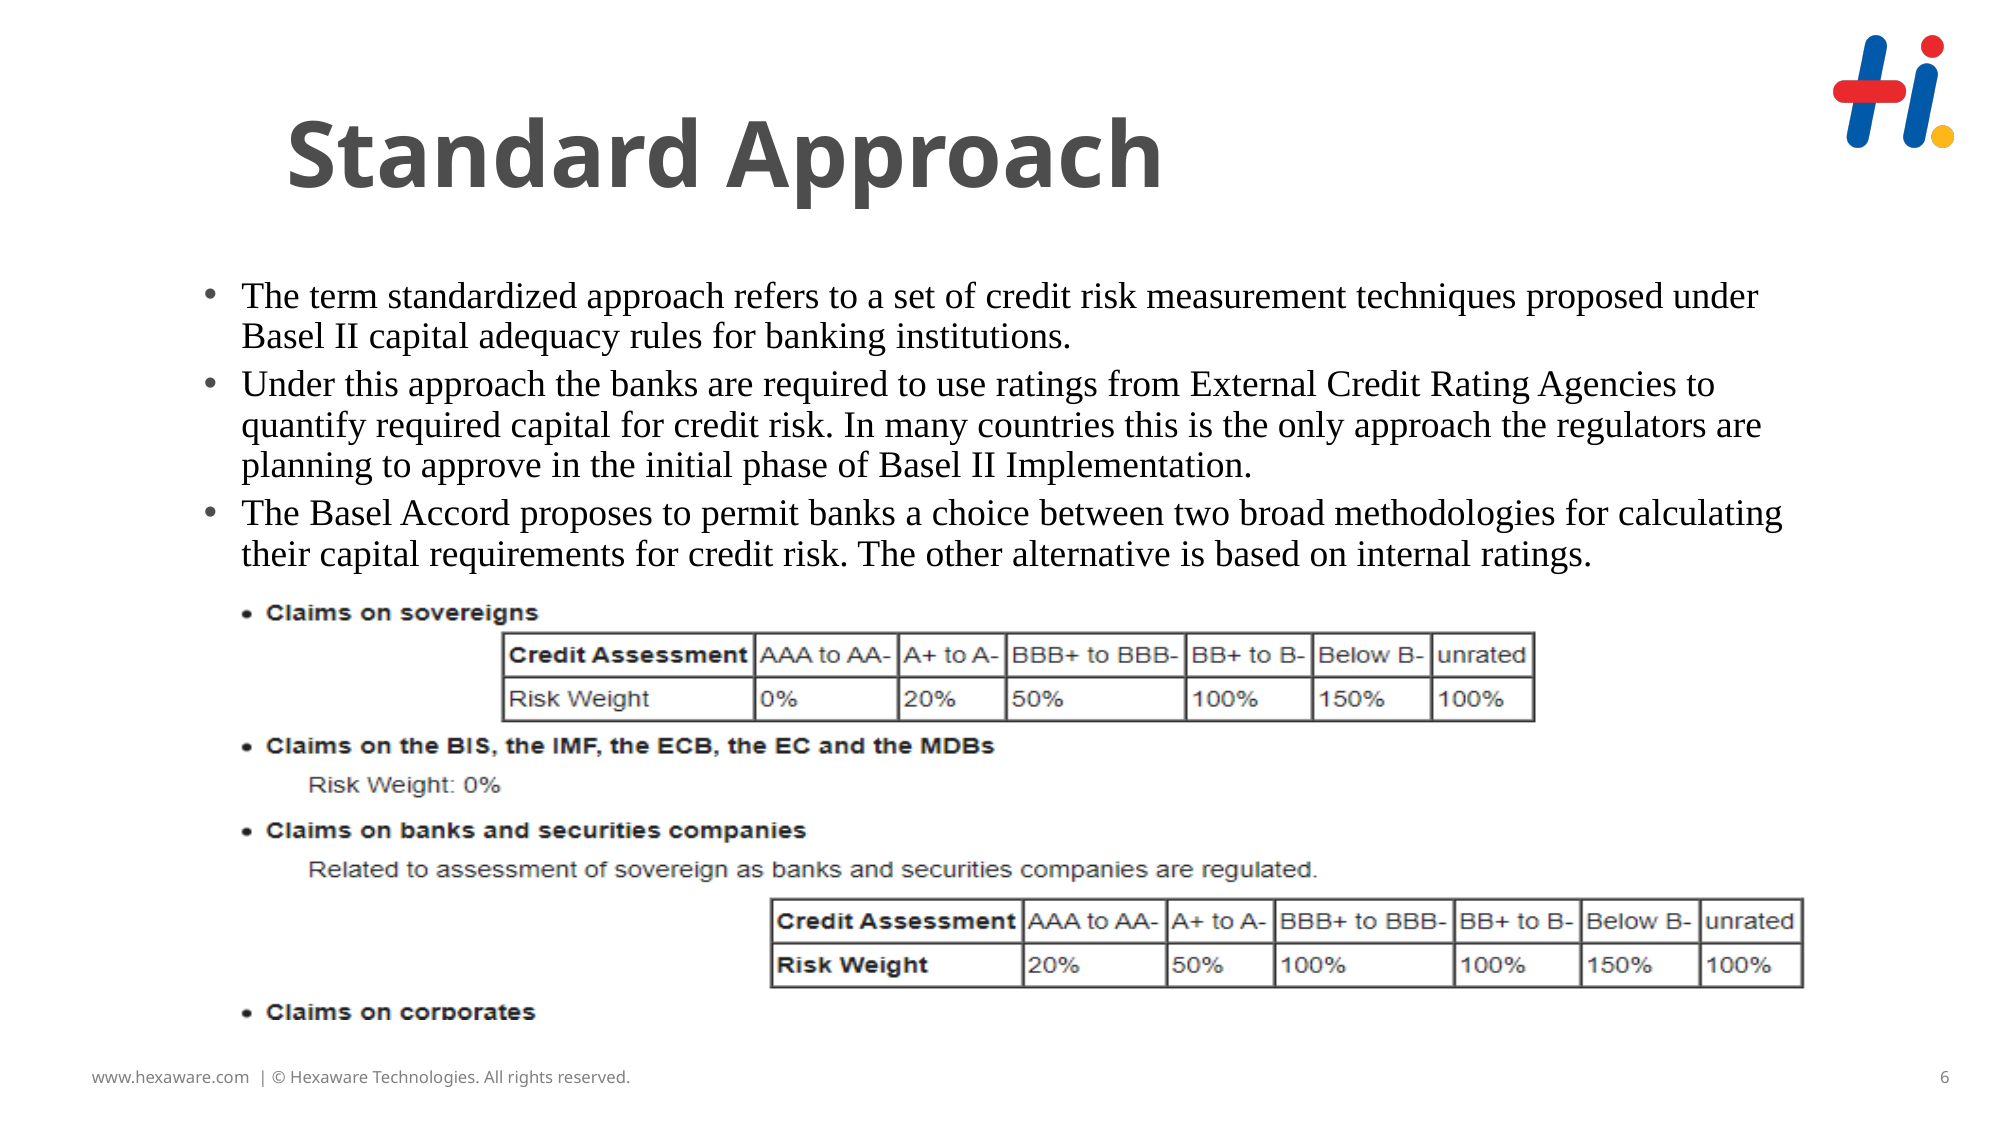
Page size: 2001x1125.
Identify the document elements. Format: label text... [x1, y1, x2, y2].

picture [233, 591, 1812, 1020]
list The term standardized approach refers to a set of credit risk measurement techniques proposed under Basel II capital adequacy rules for banking institutions. Under this approach the banks are required to use ratings from External Credit Rating Agencies to quantify required capital for credit risk. In many countries this is the only approach the regulators are planning to approve in the initial phase of Basel II Implementation. The Basel Accord proposes to permit banks a choice between two broad methodologies for calculating their capital requirements for credit risk. The other alternative is based on internal ratings. [188, 268, 1858, 1020]
title Standard Approach [271, 60, 1808, 255]
picture [1833, 35, 1954, 148]
